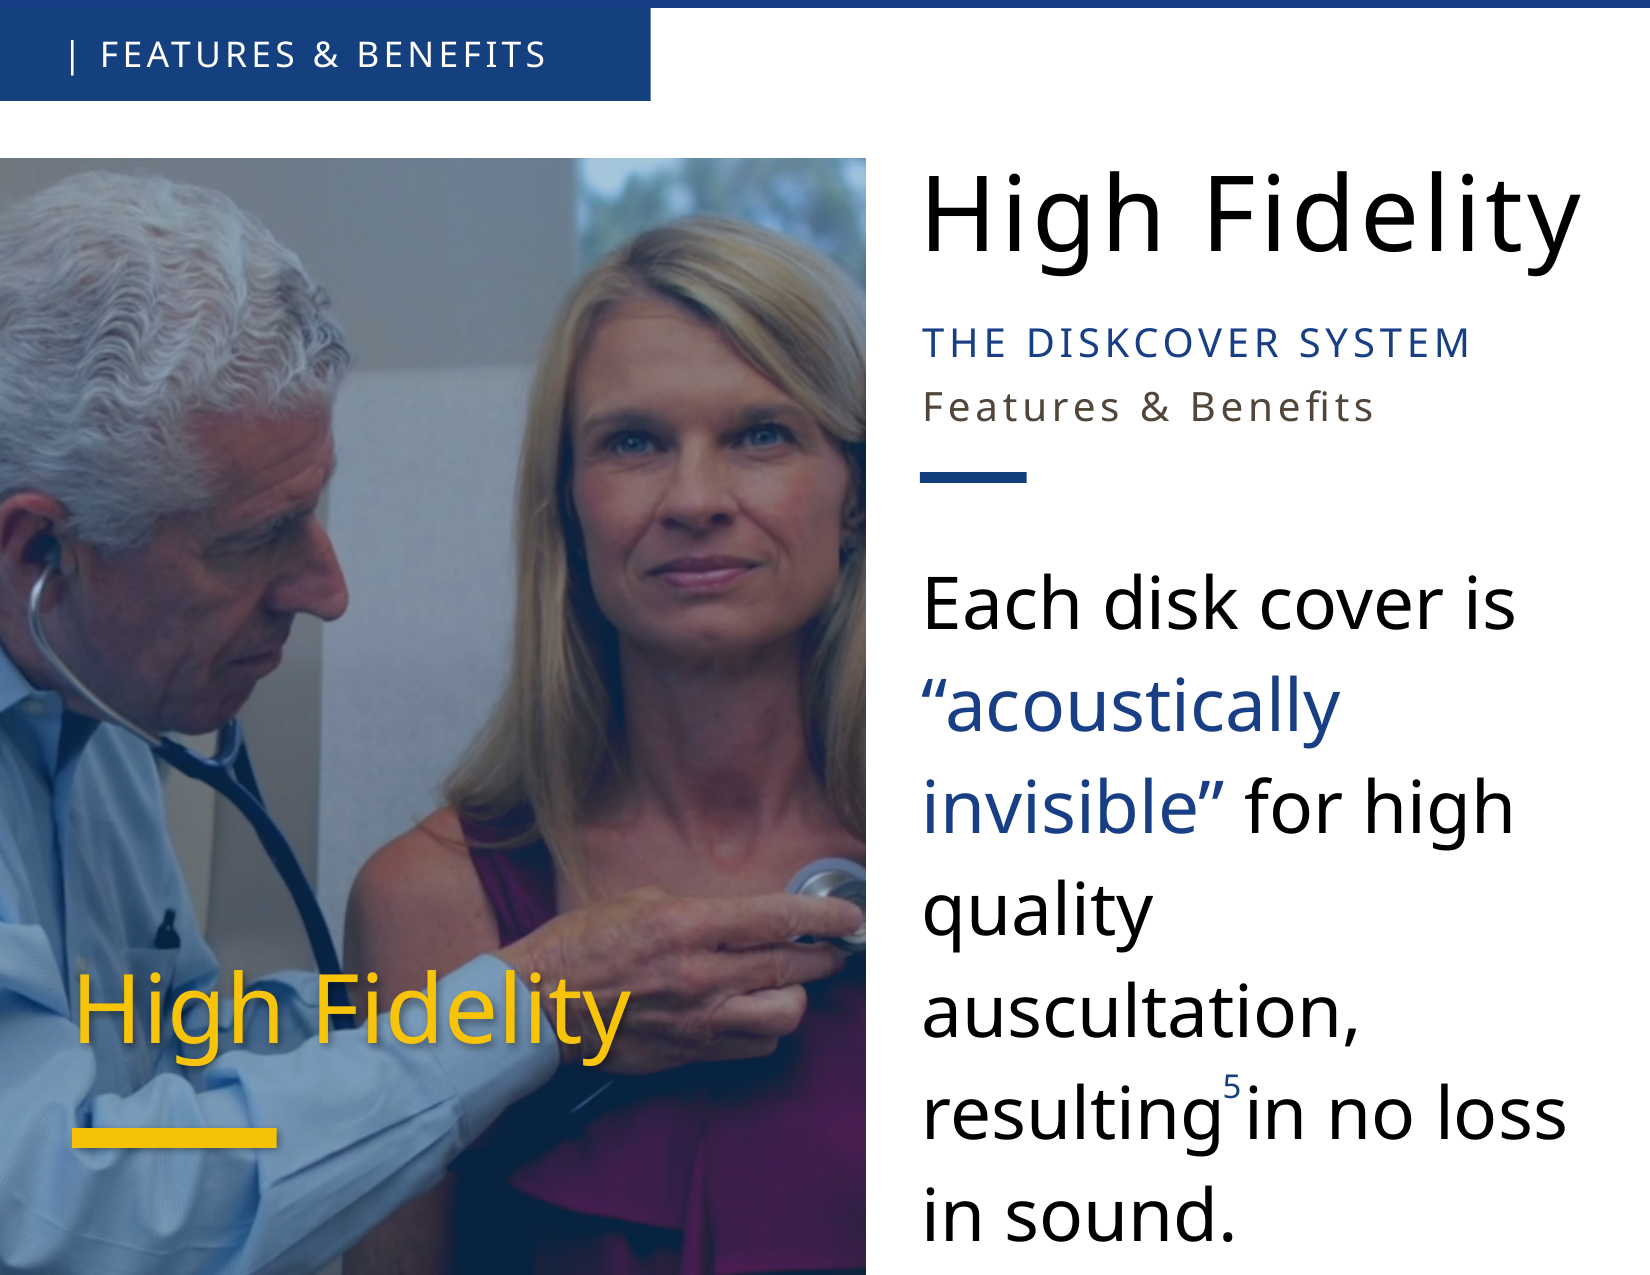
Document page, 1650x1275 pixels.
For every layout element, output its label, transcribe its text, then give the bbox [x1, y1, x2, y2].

text_box Each disk cover is “acoustically invisible” for high quality auscultation, resulting in no loss in sound. [921, 541, 1605, 1257]
text_box | FEATURES & BENEFITS [62, 25, 632, 75]
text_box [0, 158, 867, 1275]
text_box Features & Benefits [922, 373, 1593, 430]
text_box [0, 8, 651, 101]
text_box [919, 472, 1027, 483]
text_box [0, 0, 1650, 8]
text_box 5 [1222, 1051, 1273, 1106]
text_box THE DISKCOVER SYSTEM [922, 309, 1650, 366]
text_box High Fidelity [919, 155, 1650, 273]
